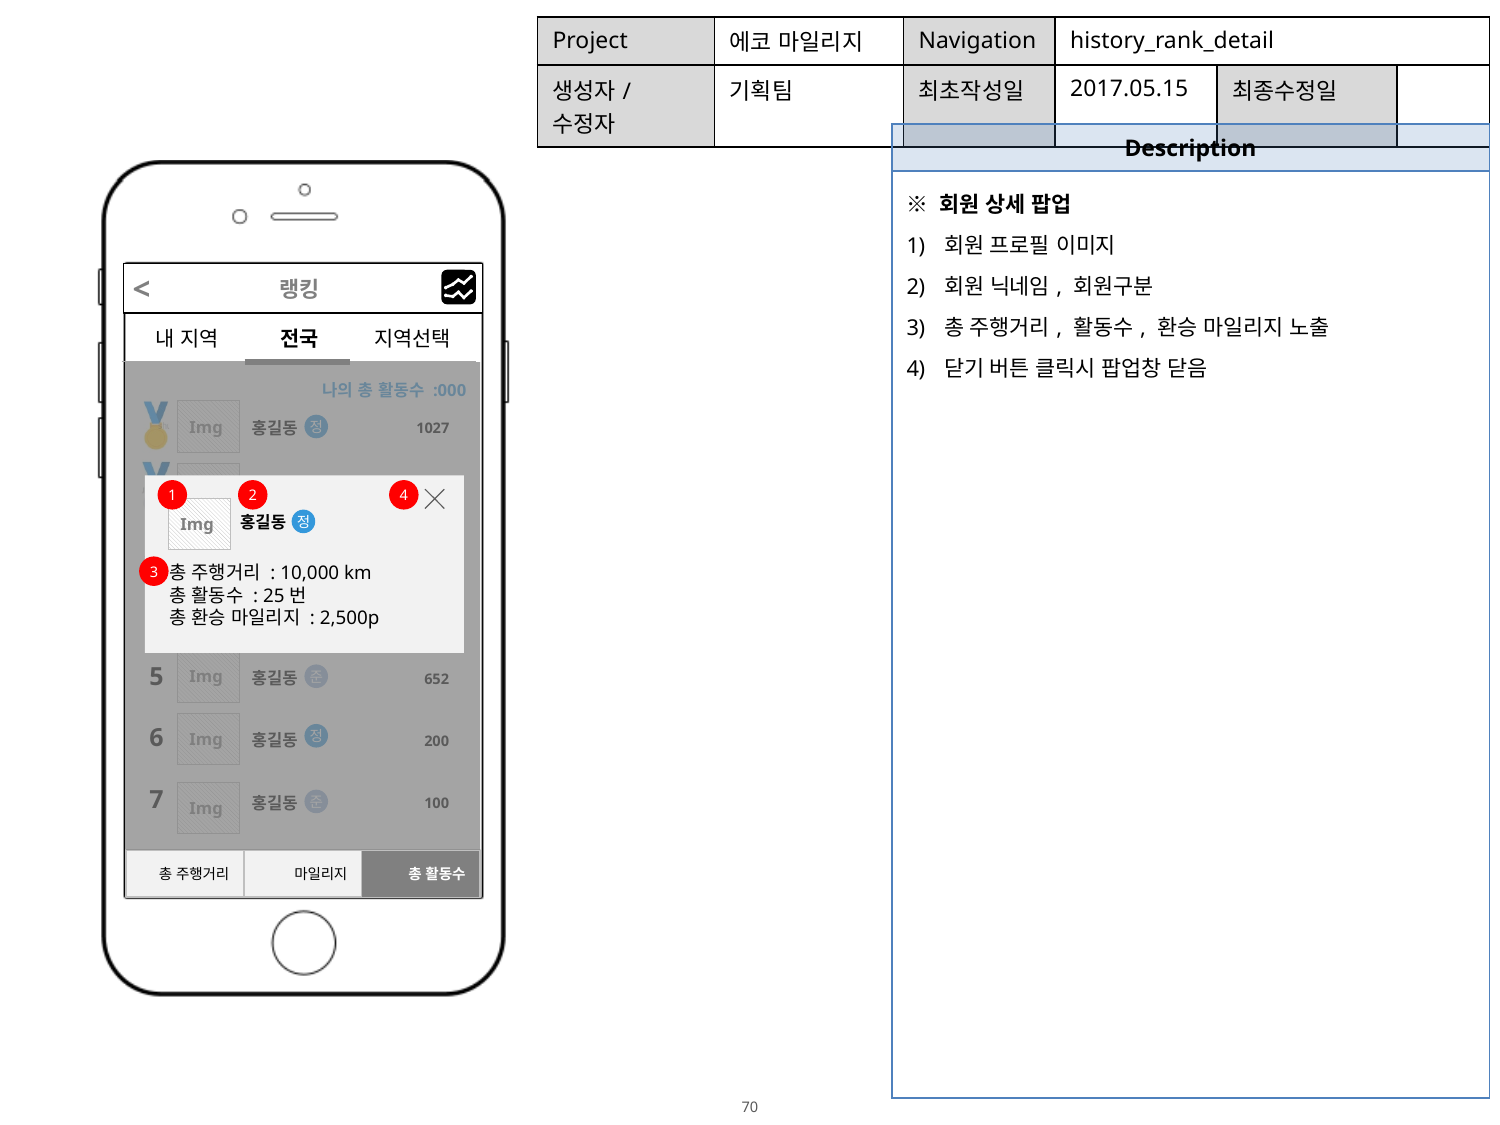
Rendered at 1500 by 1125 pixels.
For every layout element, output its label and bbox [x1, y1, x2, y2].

table_header [715, 18, 903, 64]
table_cell [893, 172, 1489, 1097]
table_cell [1056, 66, 1216, 123]
text_box [117, 318, 482, 359]
table_cell [538, 66, 714, 146]
text_box [121, 360, 482, 899]
table_cell [1398, 66, 1489, 123]
picture [76, 160, 523, 1000]
table_header [904, 18, 1054, 64]
table_cell [715, 66, 903, 146]
table_header [1056, 18, 1489, 64]
table_header [538, 18, 714, 64]
text_box [110, 261, 485, 315]
table_header [893, 125, 1489, 170]
table_cell [1218, 66, 1396, 123]
table_cell [904, 66, 1054, 123]
